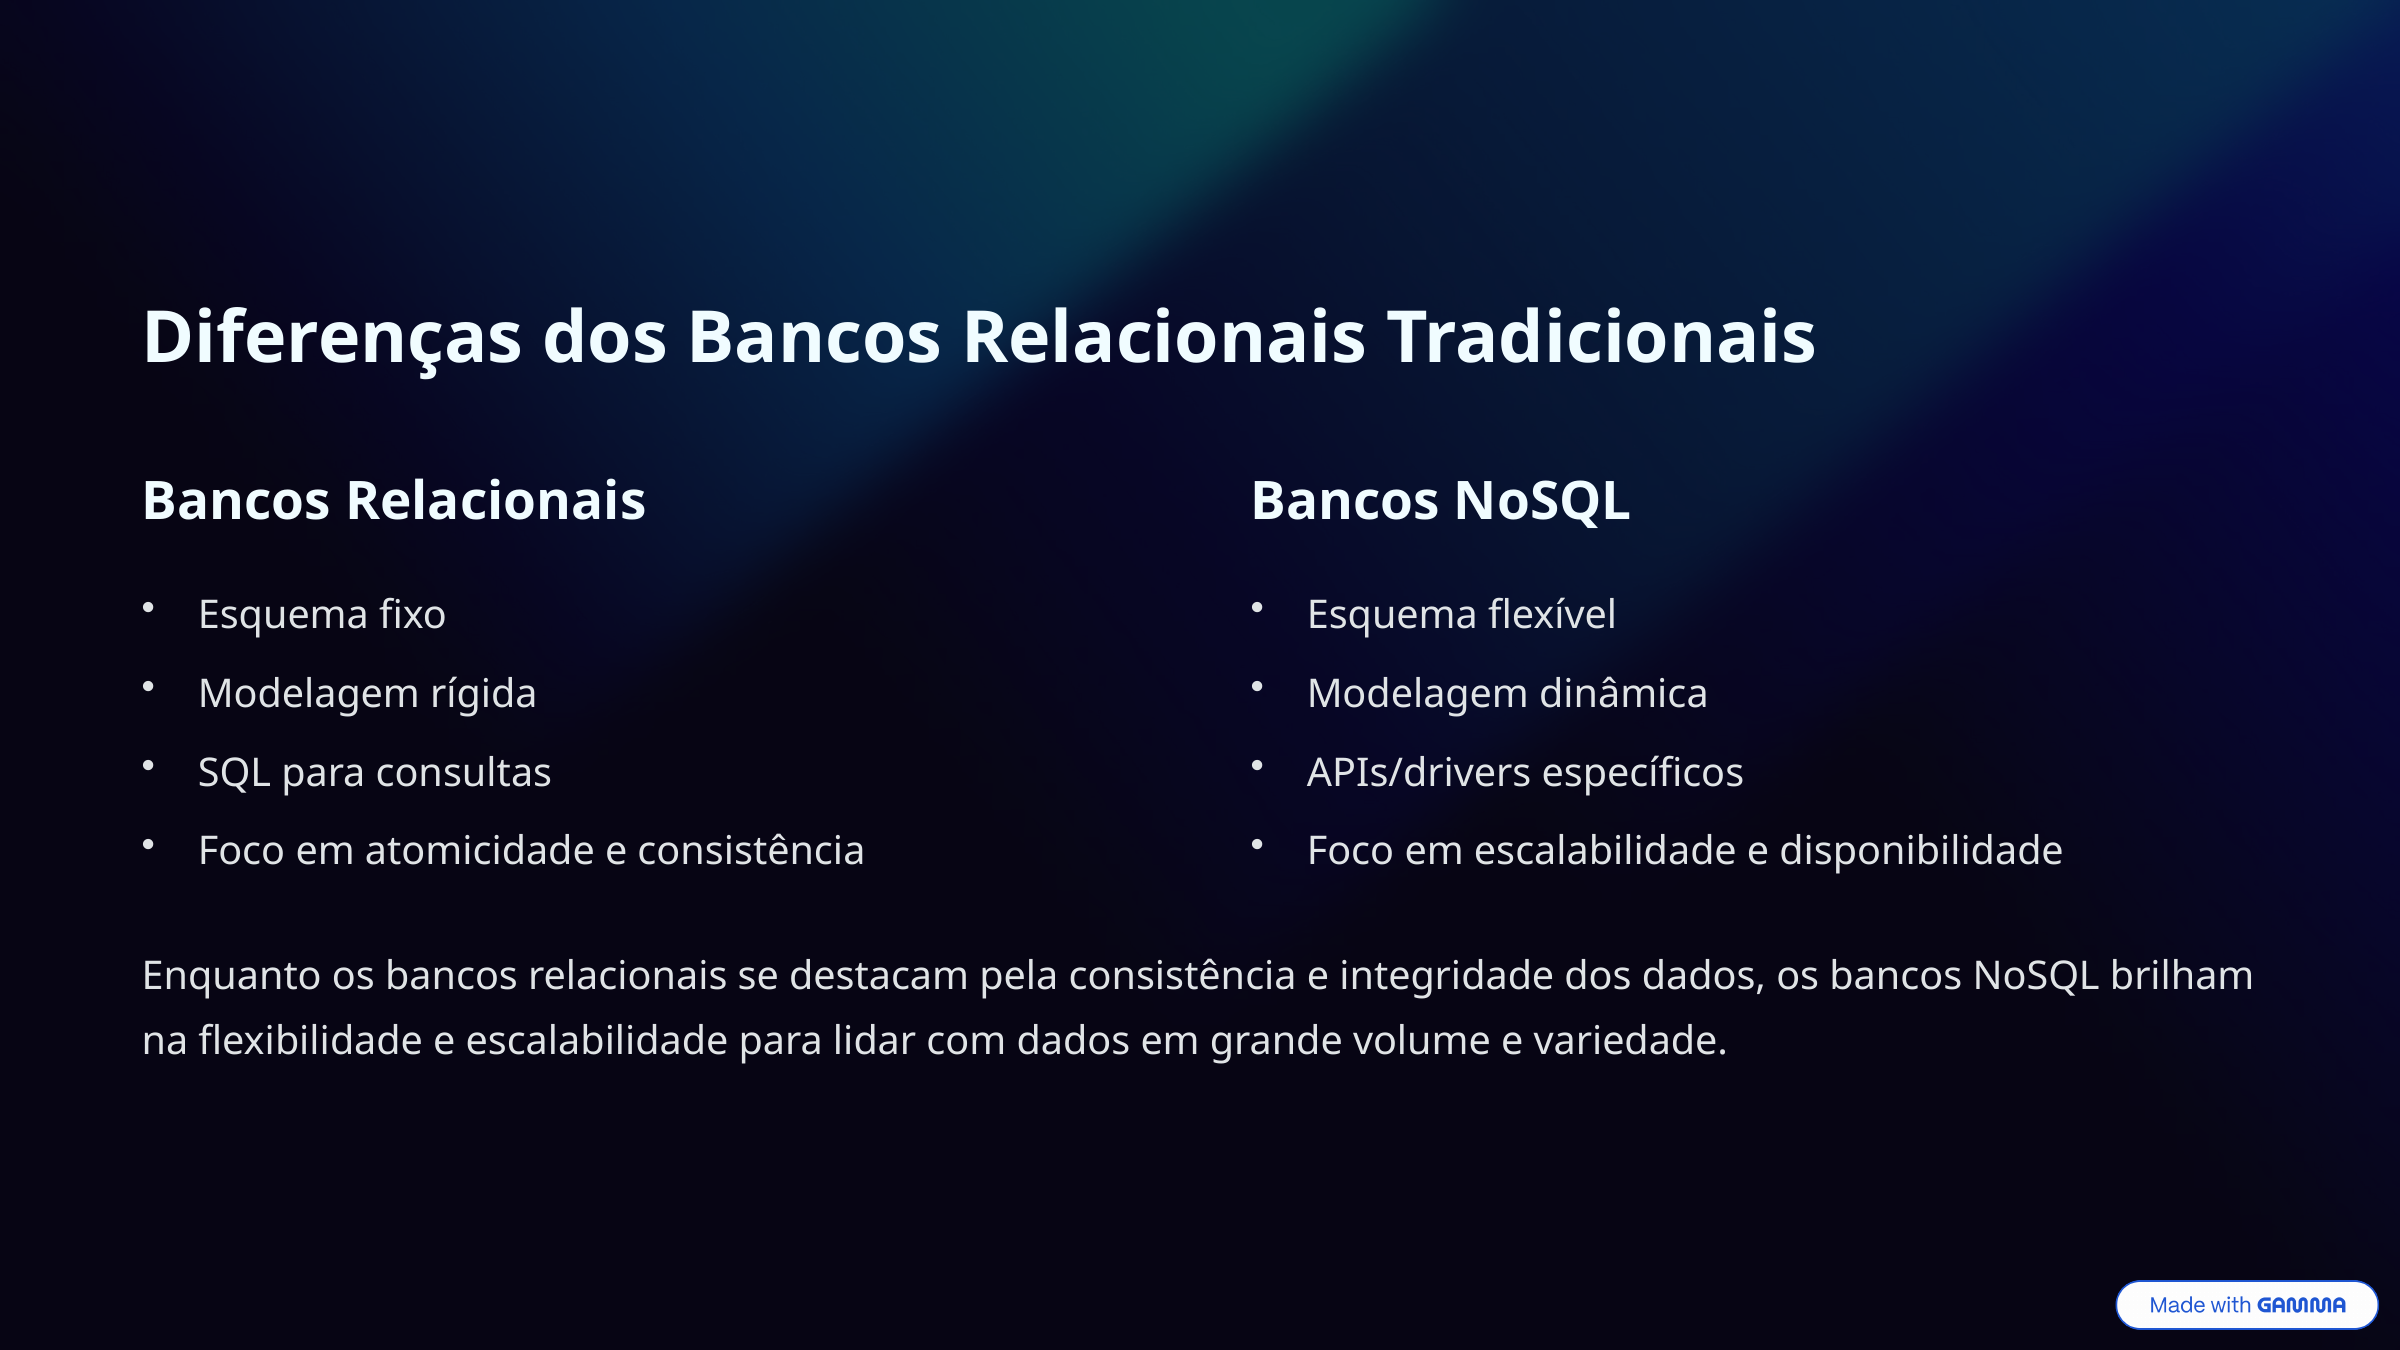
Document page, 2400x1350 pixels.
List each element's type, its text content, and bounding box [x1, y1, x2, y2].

text_box SQL para consultas [141, 729, 1151, 795]
text_box Bancos Relacionais [141, 463, 682, 531]
text_box Esquema fixo [141, 571, 1151, 637]
picture [2106, 1271, 2389, 1339]
text_box Diferenças dos Bancos Relacionais Tradicionais [141, 287, 1747, 378]
text_box APIs/drivers específicos [1250, 729, 2260, 795]
text_box Foco em atomicidade e consistência [141, 808, 1151, 874]
text_box Modelagem dinâmica [1250, 650, 2260, 716]
text_box Enquanto os bancos relacionais se destacam pela consistência e integridade dos dados, os bancos NoSQL brilham na flexibilidade e escalabilidade para lidar com dados em grande volume e variedade. [141, 932, 2259, 1063]
text_box Foco em escalabilidade e disponibilidade [1250, 808, 2260, 874]
text_box Esquema flexível [1250, 571, 2260, 637]
text_box Bancos NoSQL [1250, 463, 1791, 531]
text_box Modelagem rígida [141, 650, 1151, 716]
